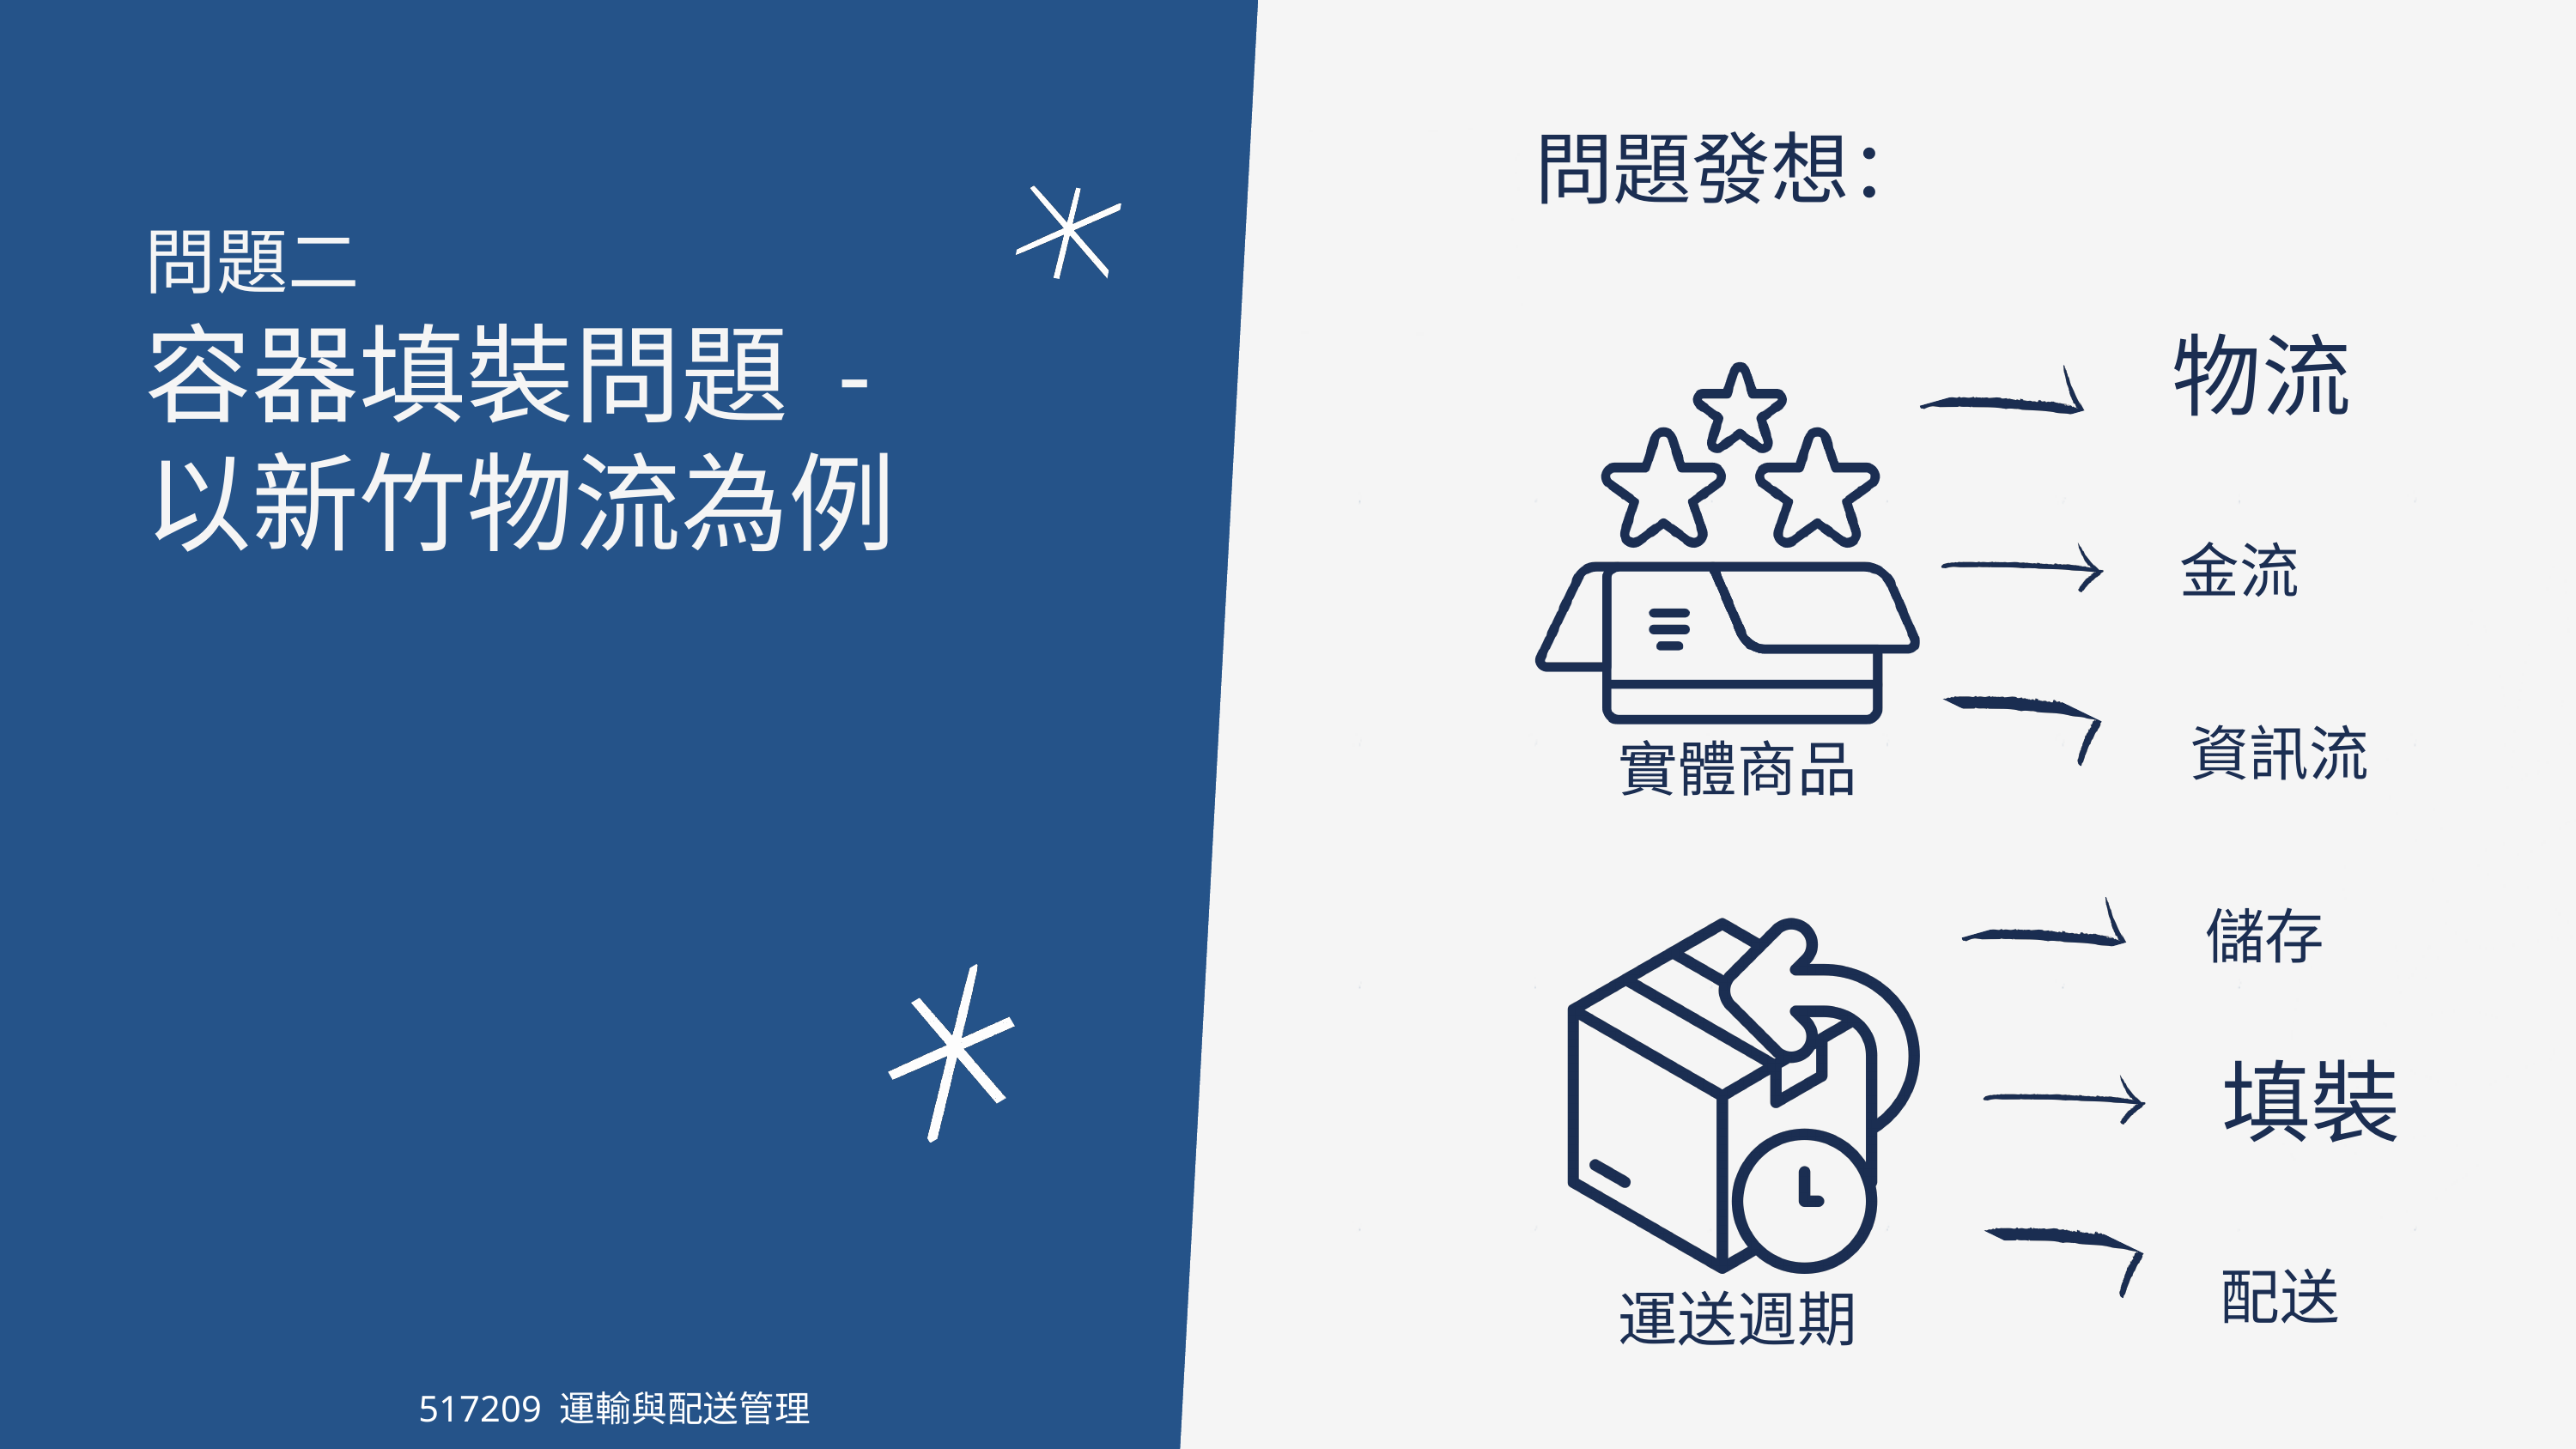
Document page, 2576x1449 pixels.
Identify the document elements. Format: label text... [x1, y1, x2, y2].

text_box 物流 [2172, 310, 2352, 427]
text_box 運送週期 [1607, 1275, 1868, 1354]
text_box [1534, 361, 1920, 724]
text_box [1024, 179, 1123, 288]
text_box 儲存 [2202, 892, 2329, 970]
text_box 填裝 [2208, 1036, 2415, 1154]
text_box 資訊流 [2172, 709, 2388, 787]
text_box 問題發想： [1534, 111, 2415, 215]
text_box [1919, 361, 2090, 453]
text_box [863, 963, 1044, 1143]
text_box [1941, 543, 2104, 592]
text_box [144, 213, 1045, 646]
text_box [1935, 652, 2104, 767]
text_box 金流 [2172, 526, 2308, 604]
text_box 實體商品 [1607, 725, 1868, 803]
text_box [1978, 1183, 2146, 1299]
text_box 517209 運輸與配送管理 [0, 1382, 1310, 1429]
text_box 配送 [2208, 1253, 2352, 1331]
text_box [1961, 894, 2132, 985]
text_box [1567, 918, 1920, 1274]
text_box [1180, 0, 2576, 1449]
text_box [1983, 1075, 2146, 1125]
